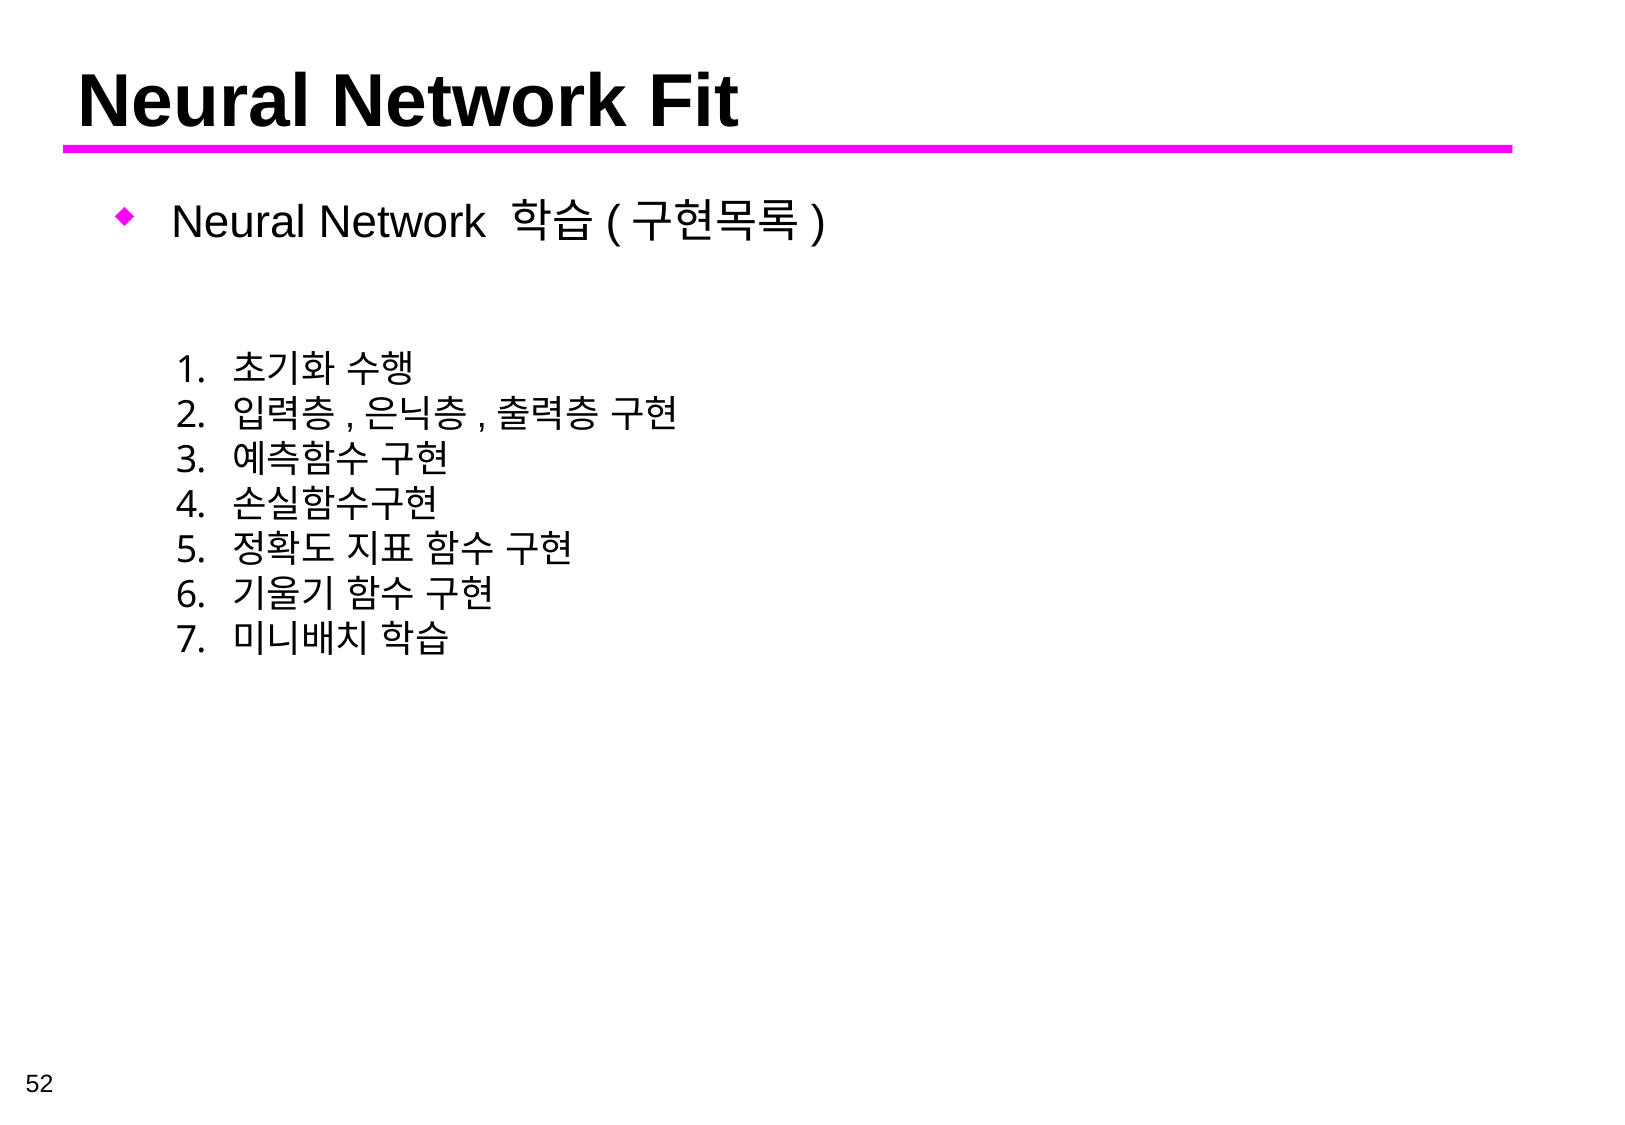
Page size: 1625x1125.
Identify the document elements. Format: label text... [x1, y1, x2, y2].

title Neural Network Fit [62, 42, 1500, 149]
text_box 초기화 수행 입력층,은닉층,출력층 구현 예측함수 구현 손실함수구현 정확도 지표 함수 구현 기울기 함수 구현 미니배치 학습 [161, 337, 1499, 668]
list Neural Network 학습(구현목록) [99, 172, 1510, 256]
slide_number 52 [0, 1071, 69, 1094]
